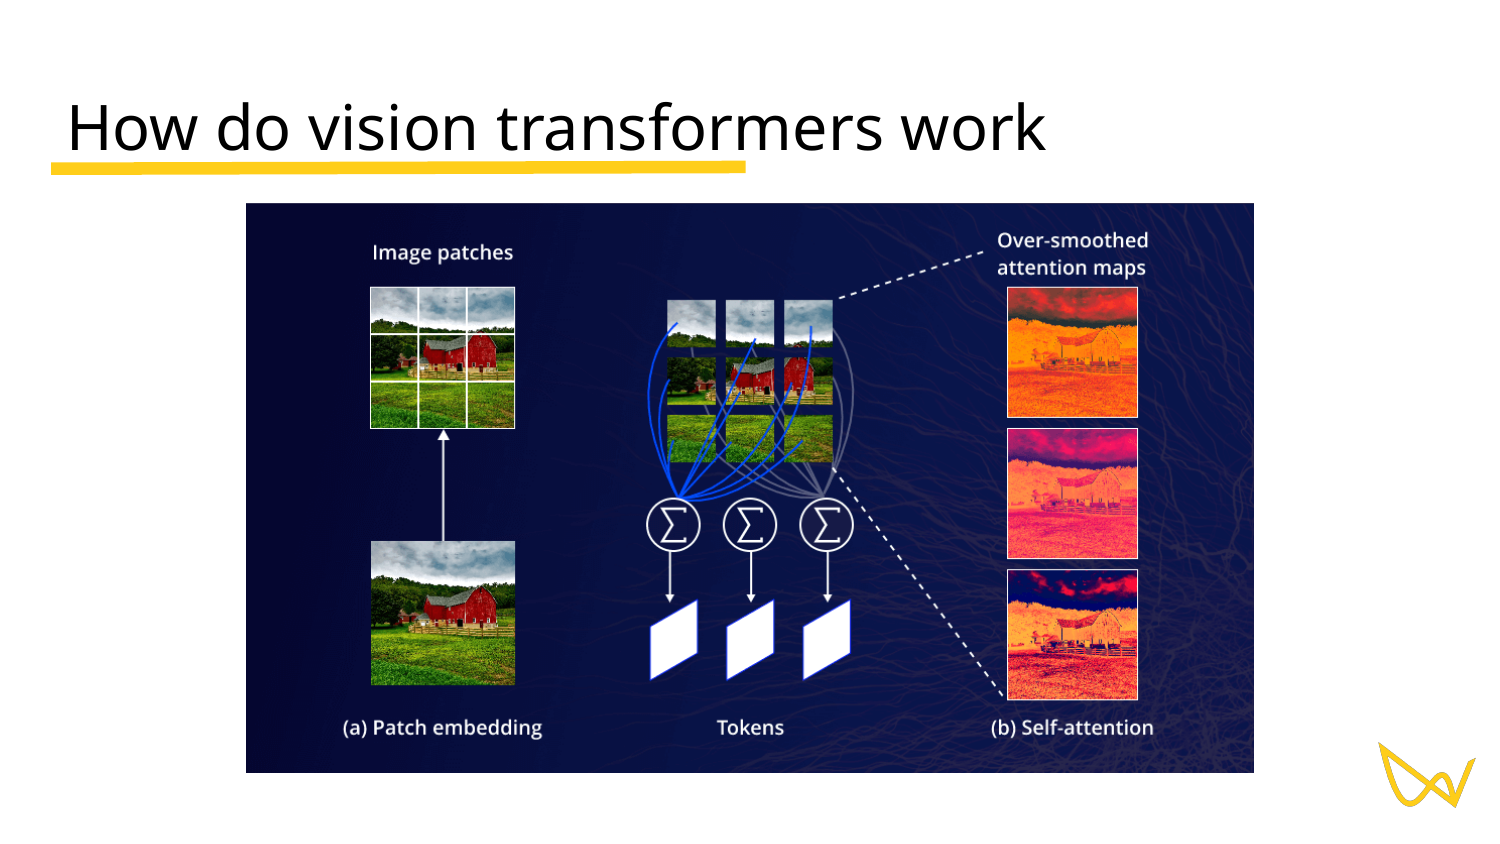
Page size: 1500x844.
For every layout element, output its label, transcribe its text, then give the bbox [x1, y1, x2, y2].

title How do vision transformers work [51, 72, 1449, 167]
picture [1359, 704, 1500, 844]
picture [245, 202, 1254, 773]
